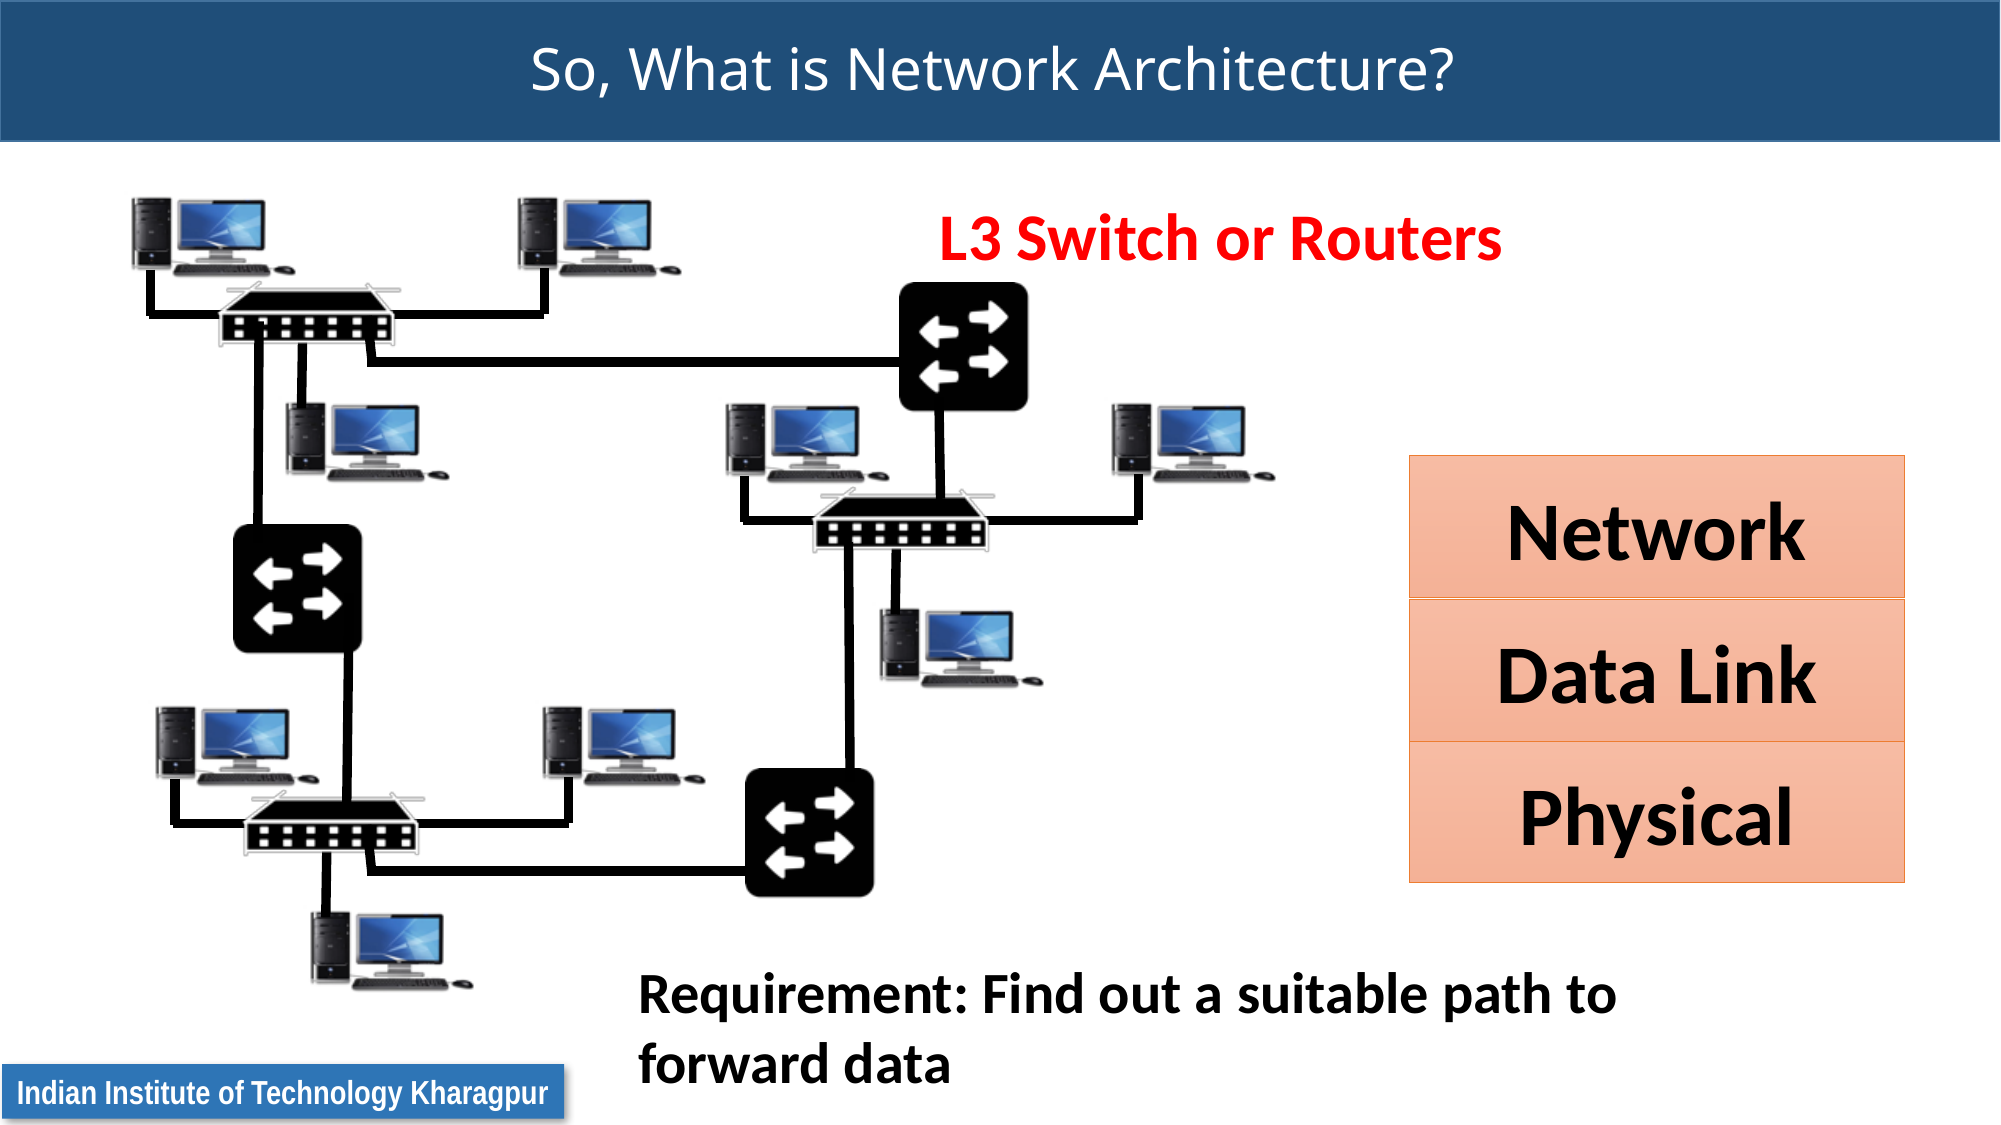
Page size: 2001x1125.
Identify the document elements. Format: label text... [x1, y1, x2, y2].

picture [745, 768, 877, 900]
text_box Physical [1409, 742, 1905, 883]
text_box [718, 397, 1282, 693]
title So, What is Network Architecture? [0, 1, 2000, 141]
text_box Data Link [1409, 599, 1905, 742]
text_box Network [1409, 455, 1905, 598]
picture [232, 524, 365, 657]
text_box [148, 700, 712, 996]
text_box L3 Switch or Routers [925, 185, 1519, 281]
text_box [366, 824, 372, 875]
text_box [346, 593, 350, 807]
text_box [124, 191, 688, 487]
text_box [367, 315, 373, 366]
text_box Requirement: Find out a suitable path to forward data [623, 947, 1799, 1103]
picture [899, 282, 1031, 415]
